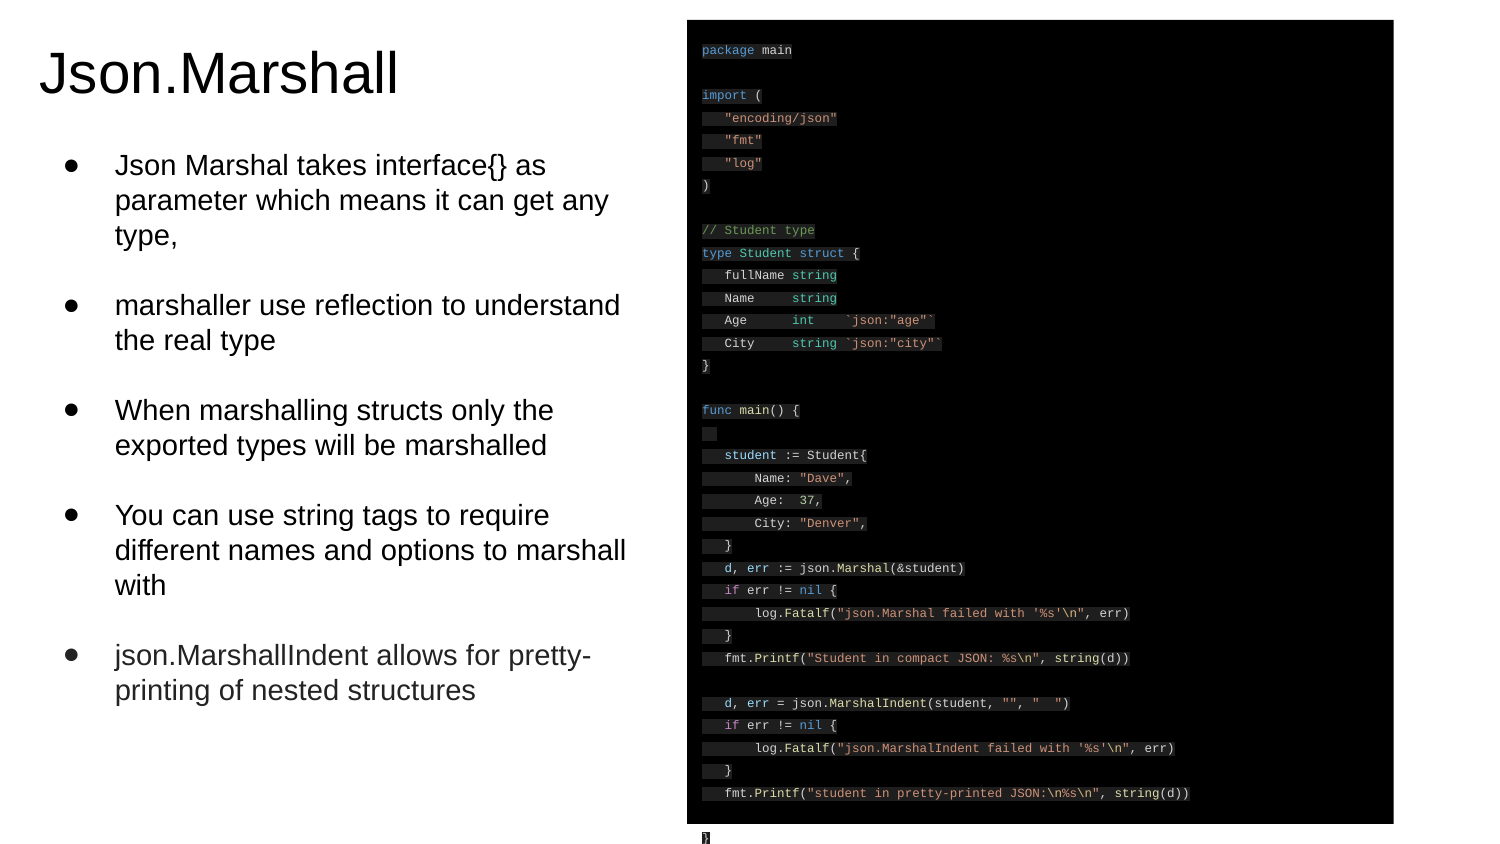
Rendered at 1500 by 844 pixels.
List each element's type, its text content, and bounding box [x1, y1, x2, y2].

text_box Json Marshal takes interface{} as parameter which means it can get any type, marshaller use reflection to understand the real type When marshalling structs only the exported types will be marshalled You can use string tags to require different names and options to marshall with json.MarshallIndent allows for pretty-printing of nested structures [24, 131, 671, 824]
text_box package main import ( "encoding/json" "fmt" "log" ) // Student type type Student struct { fullName string Name string Age int `json:"age"` City string `json:"city"` } func main() { student := Student{ Name: "Dave", Age: 37, City: "Denver", } d, err := json.Marshal(&student) if err != nil { log.Fatalf("json.Marshal failed with '%s'\n", err) } fmt.Printf("Student in compact JSON: %s\n", string(d)) d, err = json.MarshalIndent(student, "", " ") if err != nil { log.Fatalf("json.MarshalIndent failed with '%s'\n", err) } fmt.Printf("student in pretty-printed JSON:\n%s\n", string(d)) } [687, 19, 1394, 824]
title Json.Marshall [24, 19, 664, 114]
